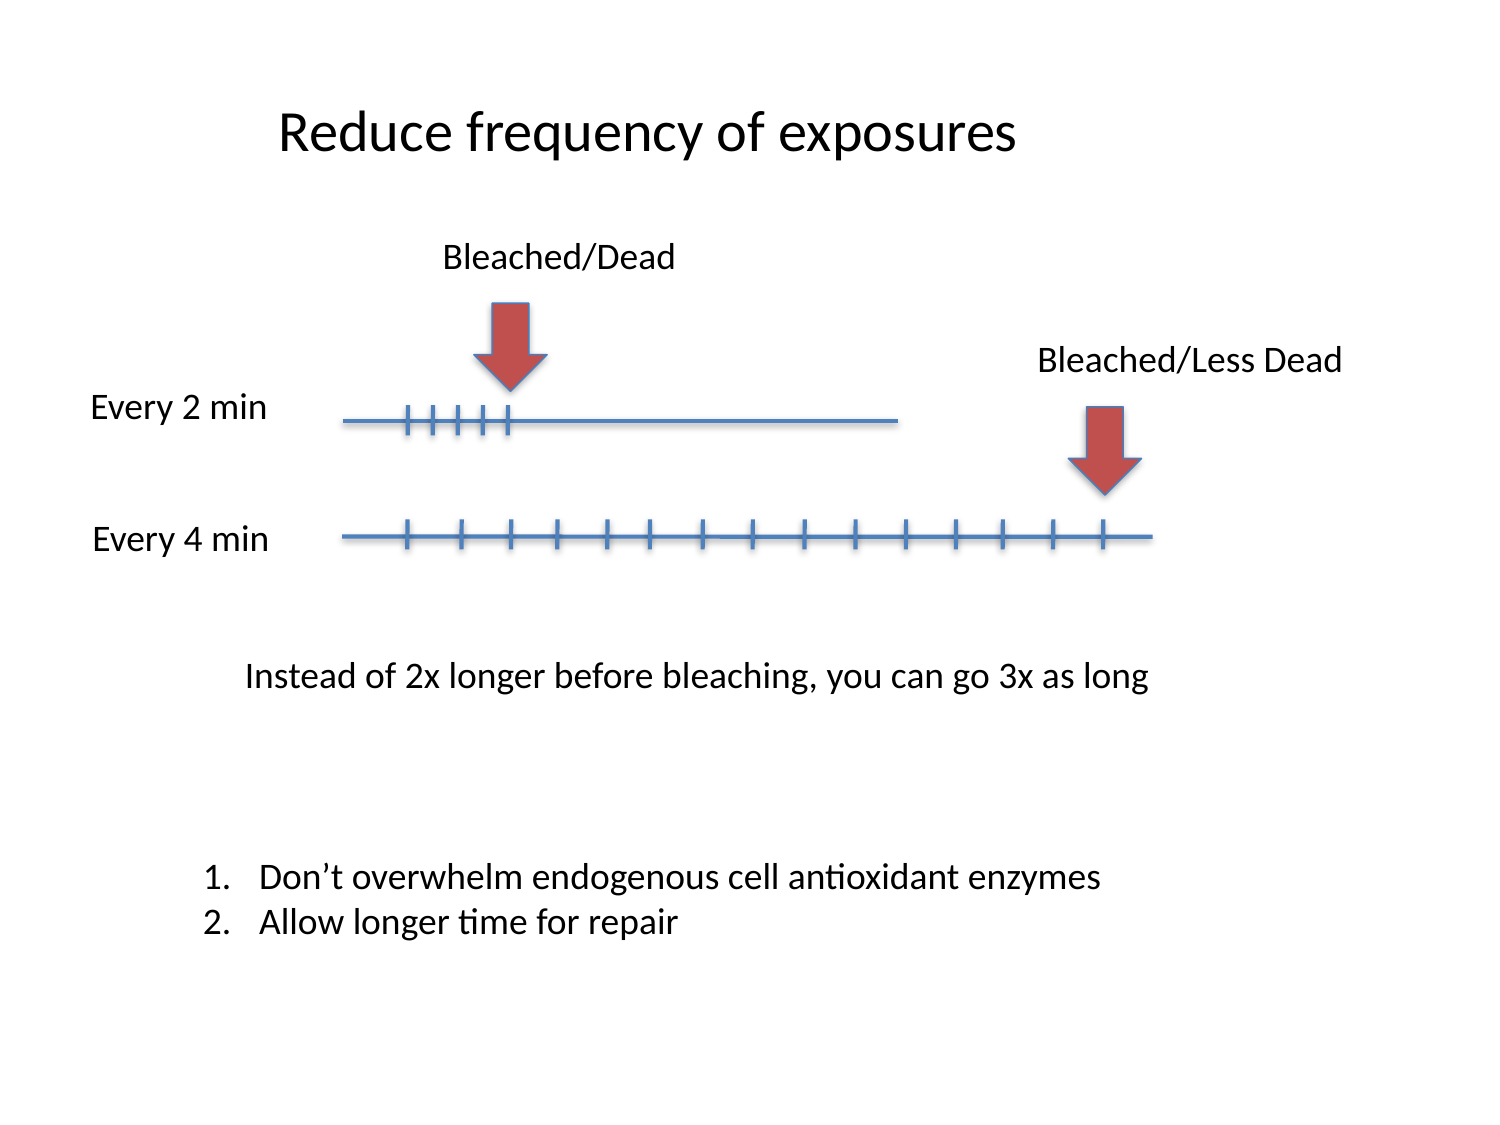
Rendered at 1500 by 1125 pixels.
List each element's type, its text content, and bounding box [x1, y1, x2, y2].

text_box Don’t overwhelm endogenous cell antioxidant enzymes Allow longer time for repair [188, 844, 1118, 950]
text_box Reduce frequency of exposures [264, 85, 1146, 171]
text_box Every 2 min [75, 374, 283, 435]
text_box [473, 302, 548, 392]
text_box Every 4 min [77, 506, 285, 566]
text_box Bleached/Dead [427, 224, 692, 284]
text_box Instead of 2x longer before bleaching, you can go 3x as long [230, 643, 1174, 704]
text_box Bleached/Less Dead [1022, 327, 1359, 388]
text_box [1067, 406, 1143, 496]
